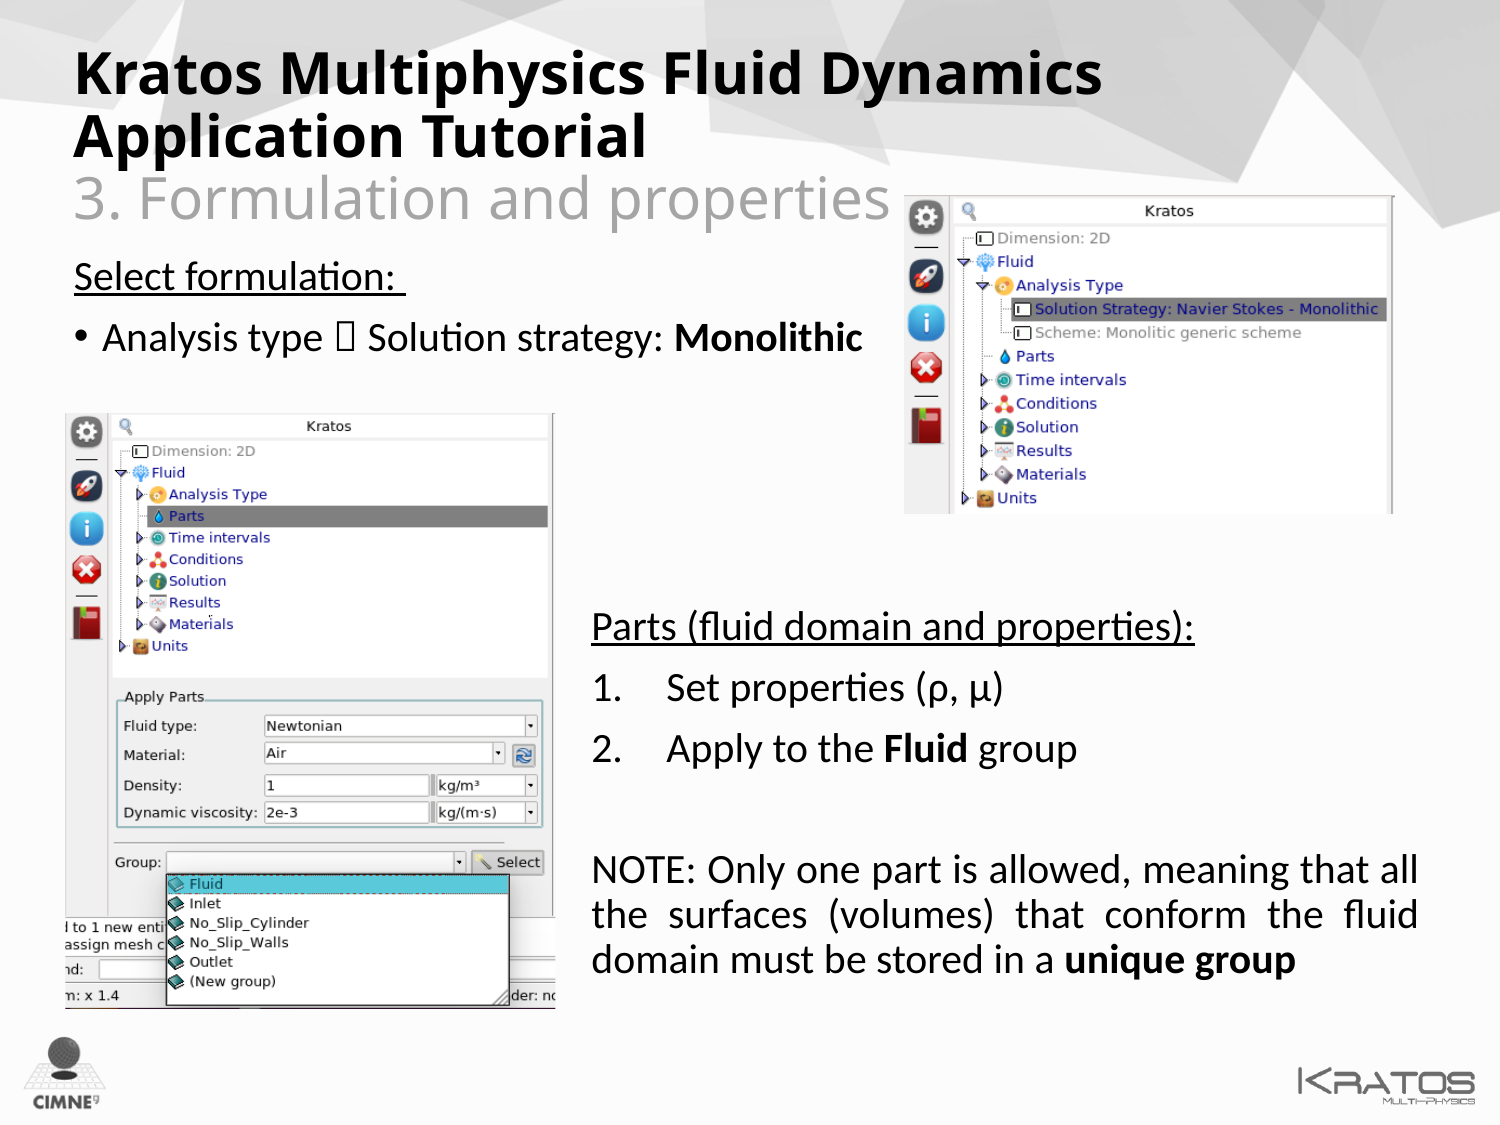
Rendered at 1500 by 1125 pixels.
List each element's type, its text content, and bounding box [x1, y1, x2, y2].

picture [904, 195, 1395, 514]
text_box Kratos Multiphysics Fluid Dynamics Application Tutorial 3. Formulation and properties [58, 29, 1353, 247]
picture [65, 413, 556, 1009]
picture [1293, 1062, 1477, 1111]
text_box Select formulation: Analysis type  Solution strategy: Monolithic [59, 246, 904, 380]
text_box Parts (fluid domain and properties): Set properties (ρ, μ) Apply to the Fluid group NOTE: Only one part is allowed, meaning that all the surfaces (volumes) that conform the fluid domain must be stored in a unique group [576, 597, 1435, 1009]
